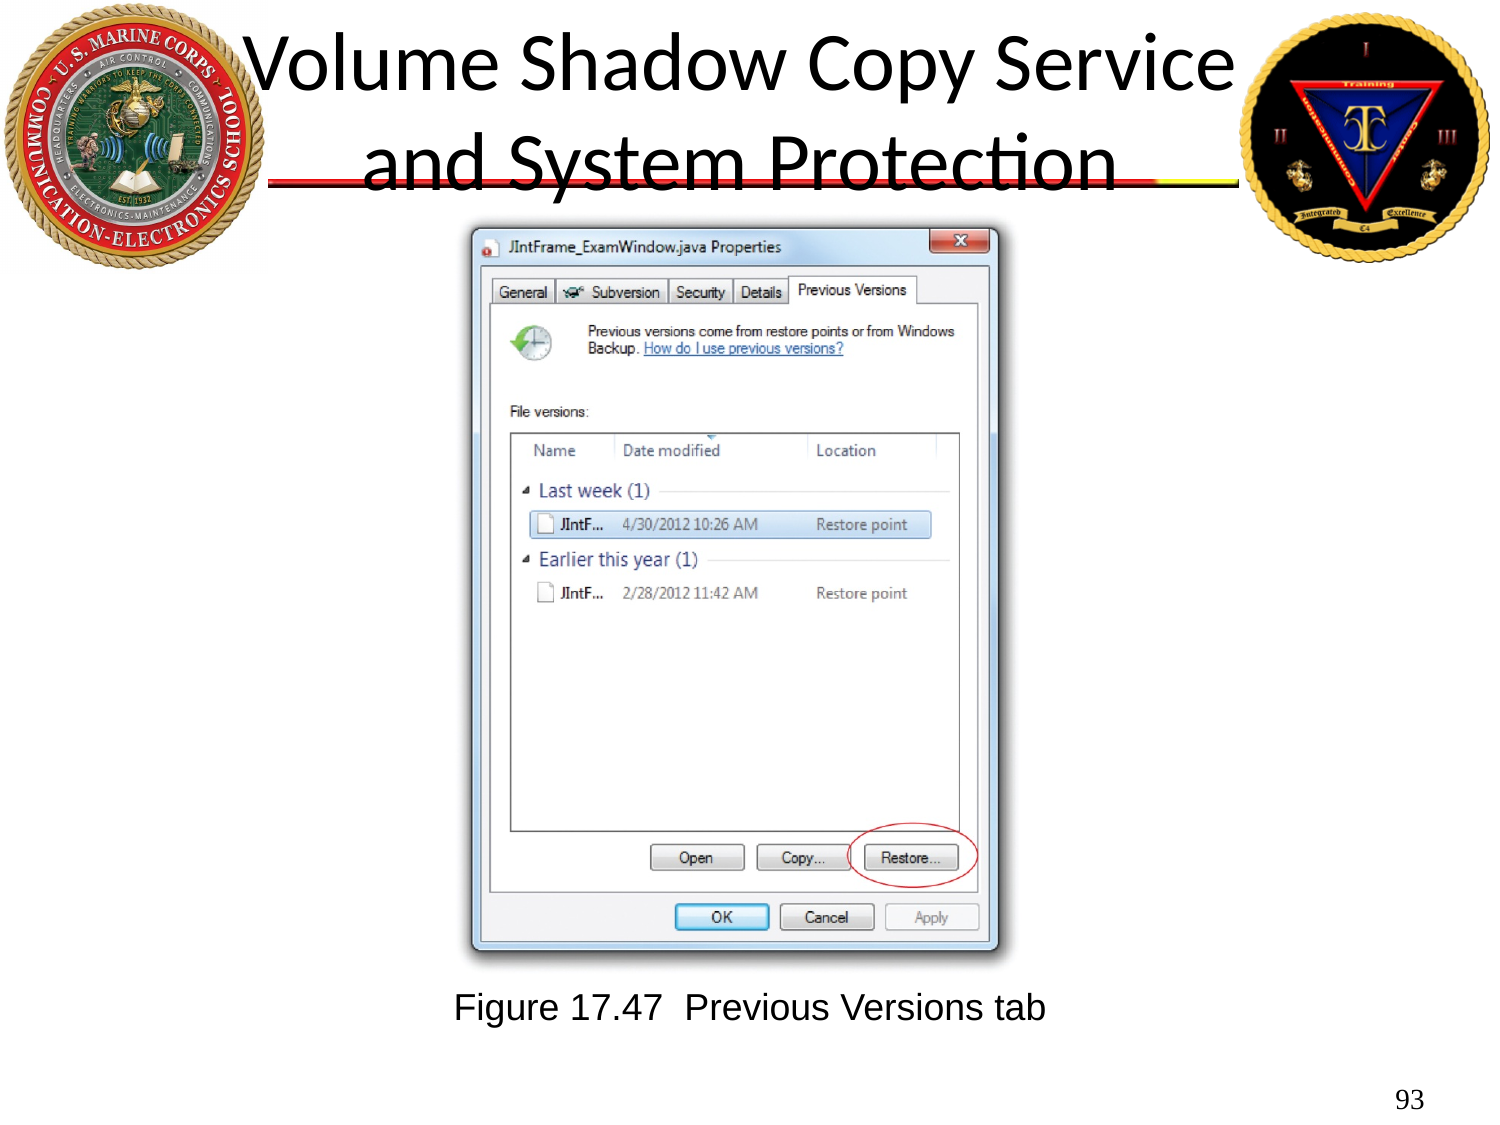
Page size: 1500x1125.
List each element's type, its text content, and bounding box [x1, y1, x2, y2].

title Volume Shadow Copy Service and System Protection [75, 0, 1425, 188]
text_box Figure 17.47 Previous Versions tab [438, 984, 1062, 1037]
picture [1239, 12, 1490, 263]
picture [0, 0, 268, 274]
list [149, 212, 1327, 976]
